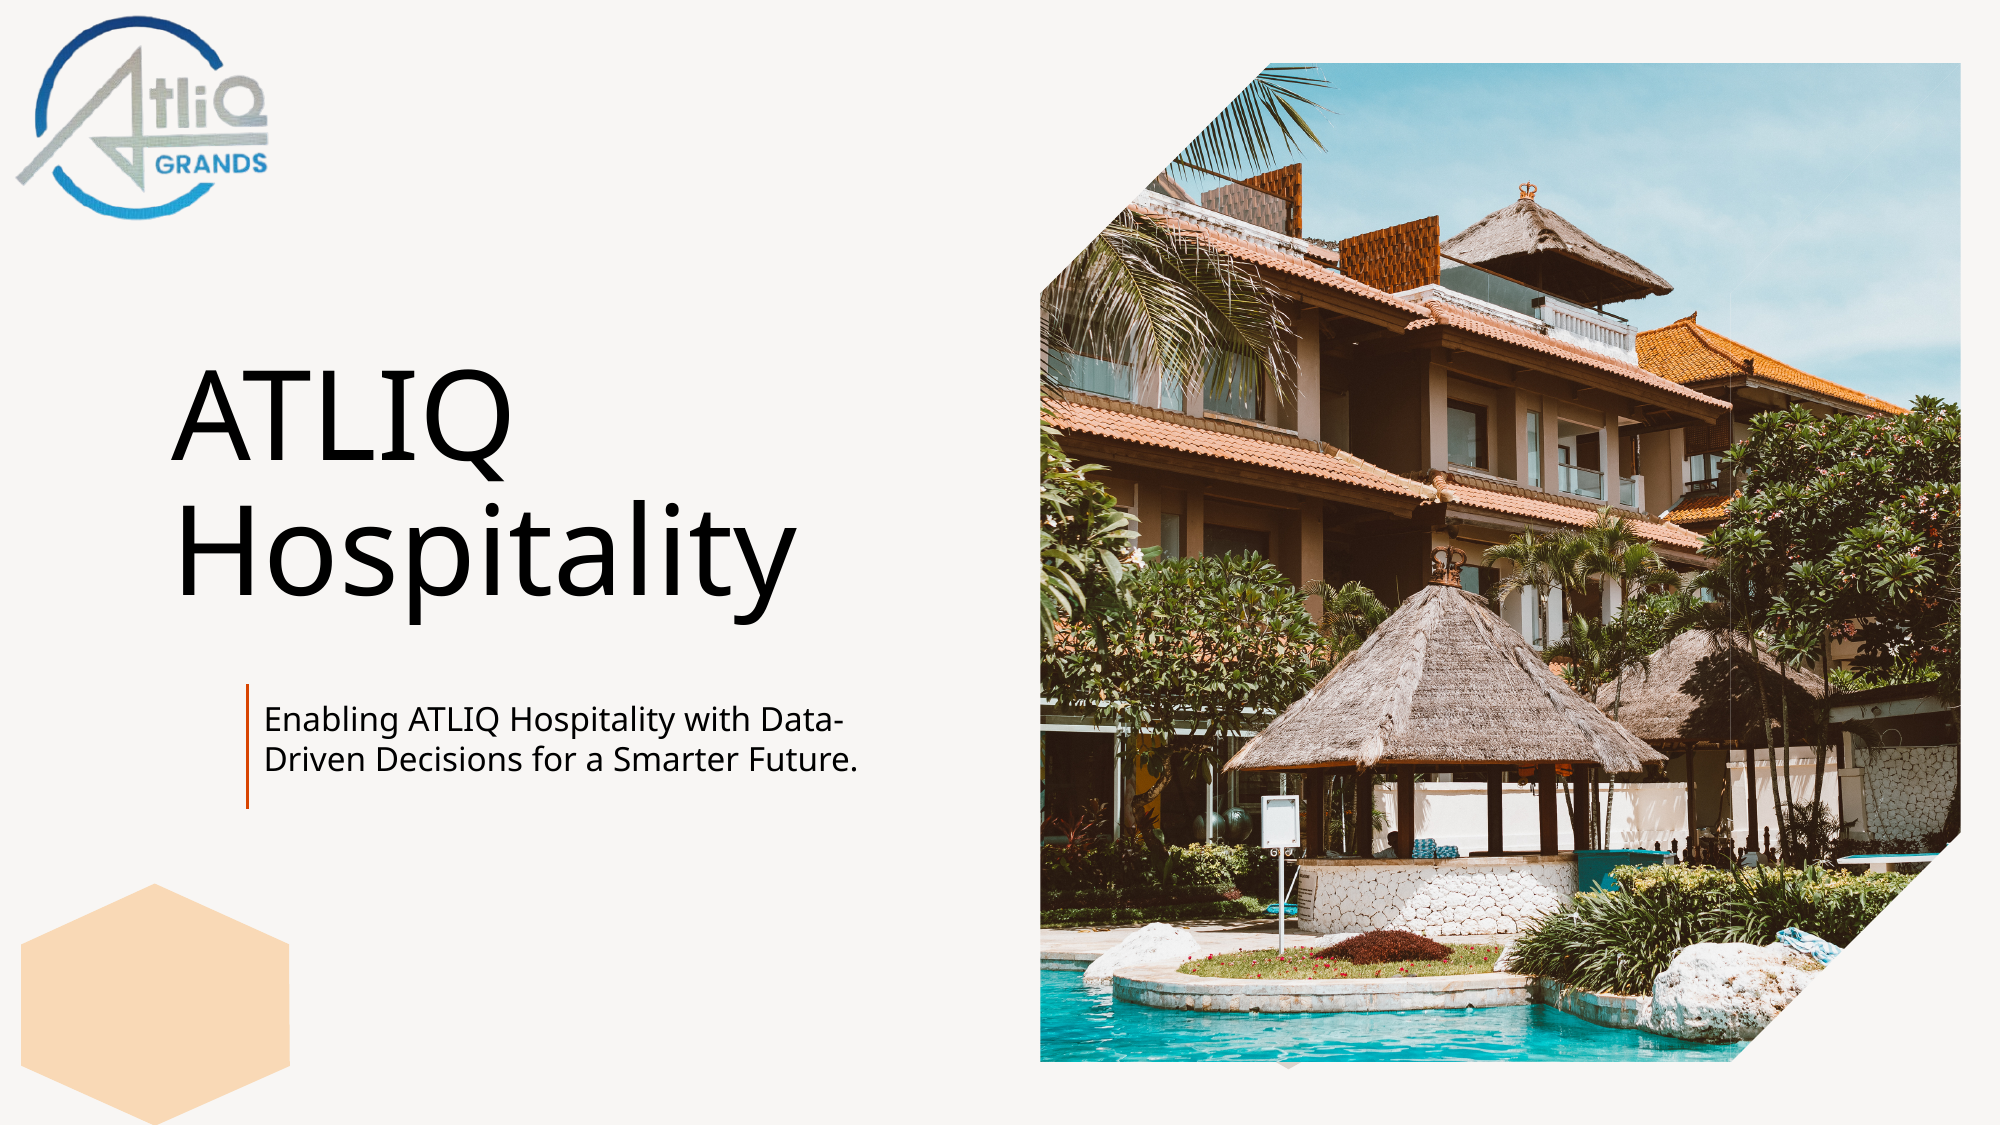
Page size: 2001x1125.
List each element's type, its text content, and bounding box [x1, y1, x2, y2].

text_box [21, 883, 290, 1125]
title ATLIQ Hospitality [156, 259, 1000, 717]
text_box Enabling ATLIQ Hospitality with Data-Driven Decisions for a Smarter Future. [248, 690, 959, 786]
picture [3, 0, 308, 500]
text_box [1040, 63, 1961, 1063]
